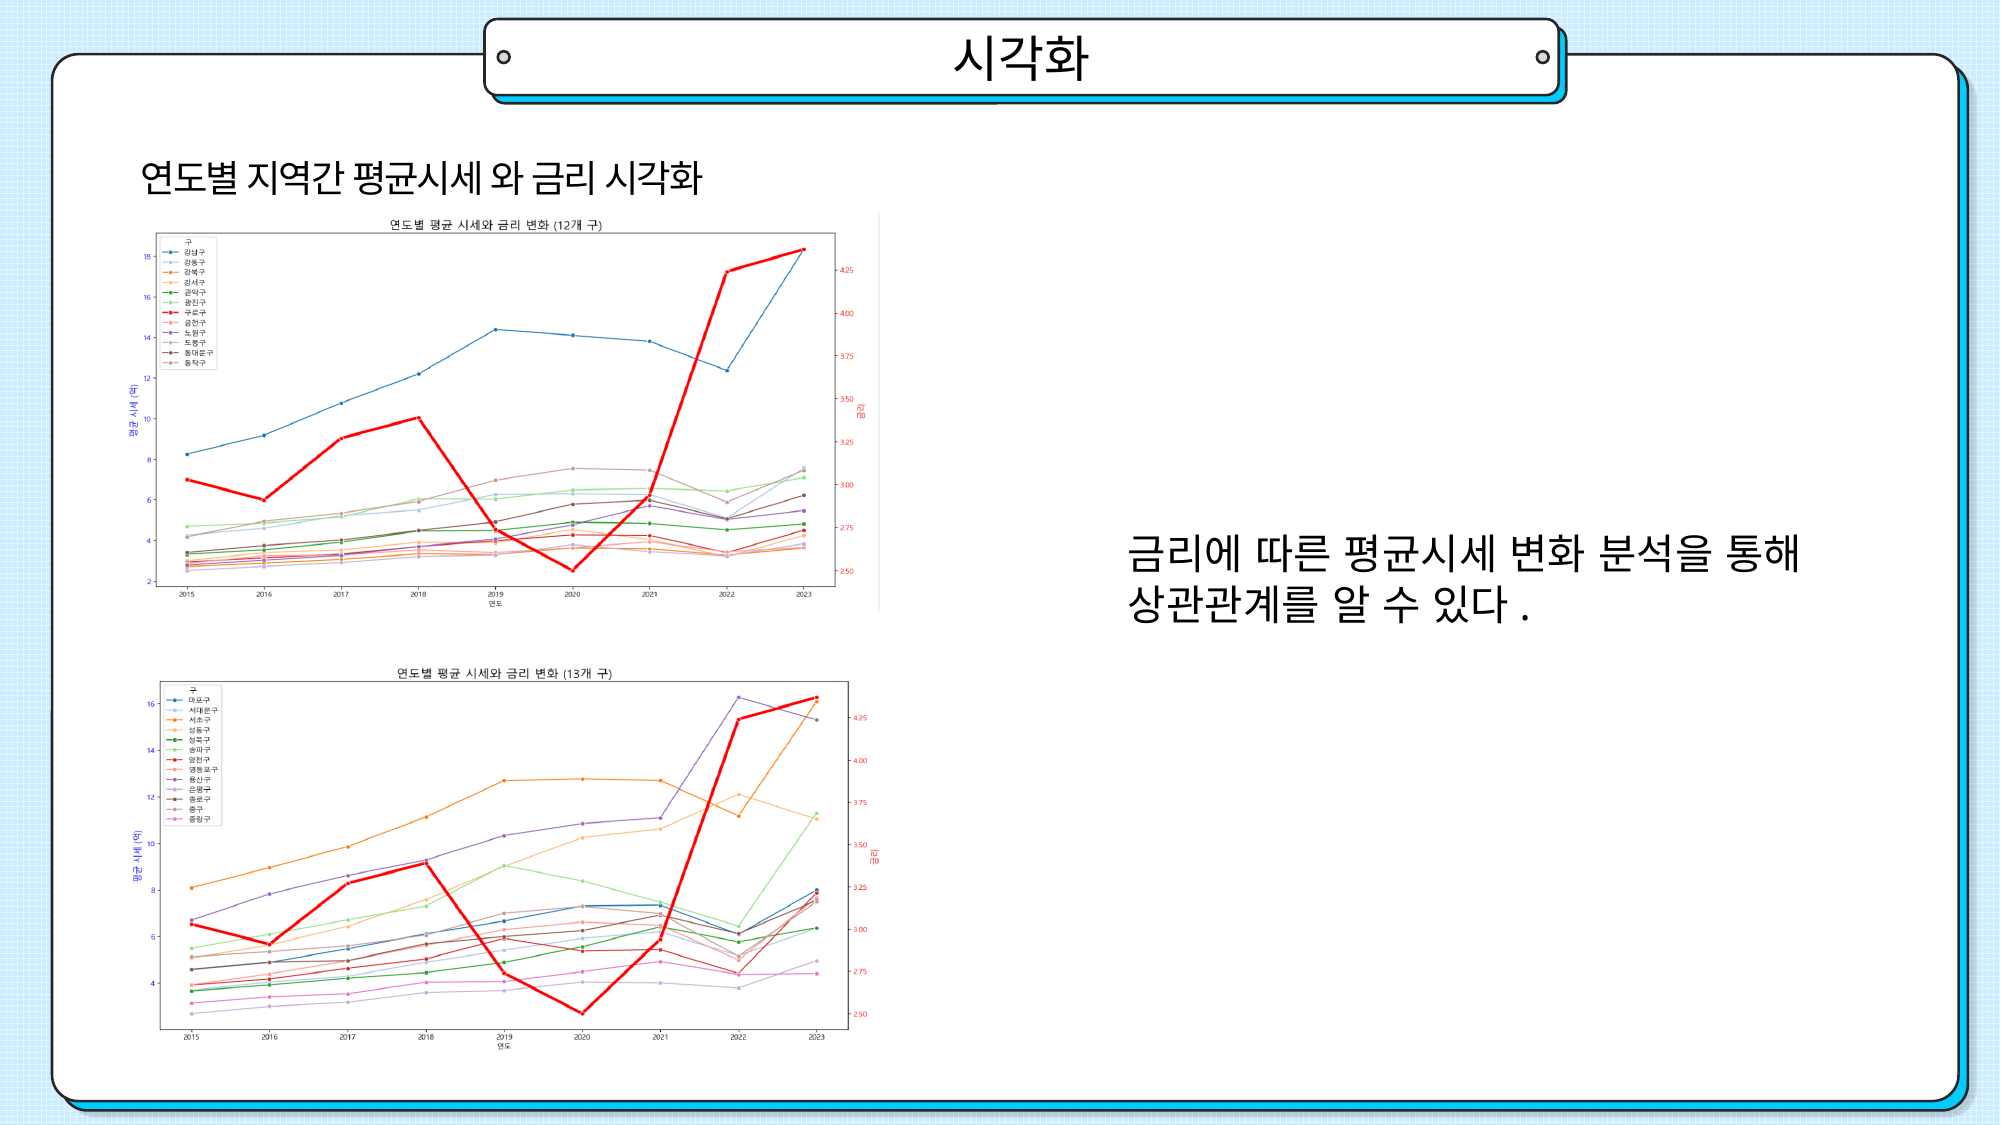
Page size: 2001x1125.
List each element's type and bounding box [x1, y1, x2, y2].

text_box [51, 18, 1968, 1111]
picture [125, 213, 880, 611]
picture [132, 657, 887, 1055]
